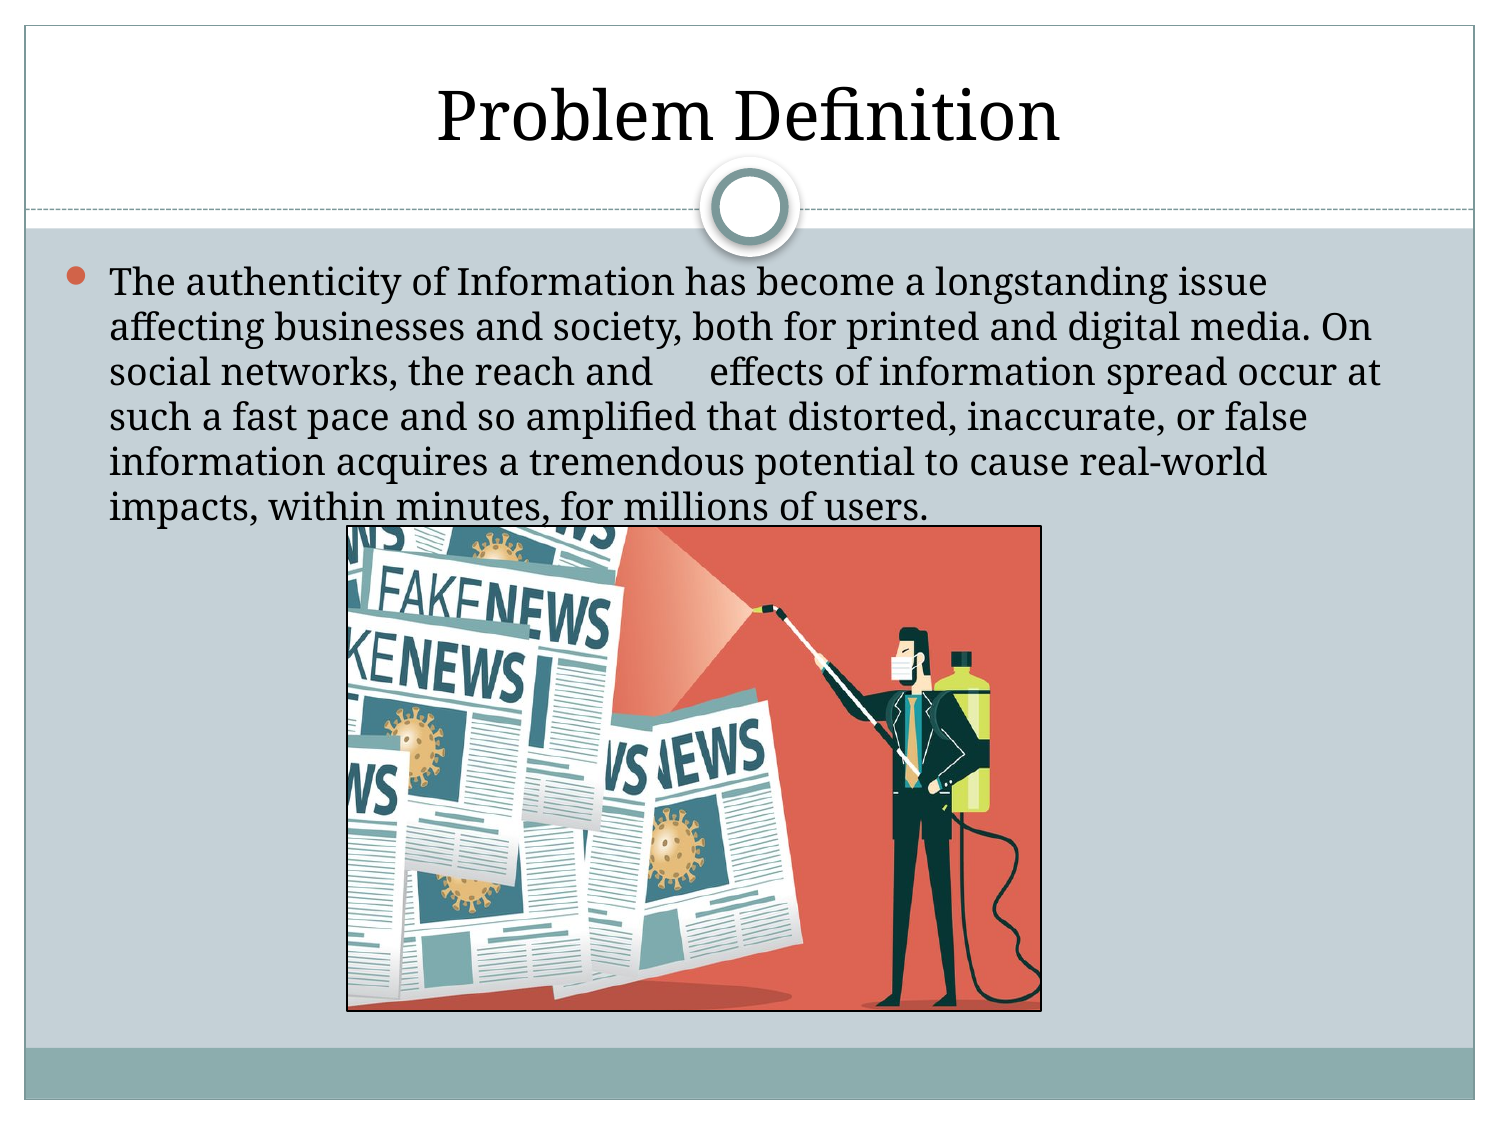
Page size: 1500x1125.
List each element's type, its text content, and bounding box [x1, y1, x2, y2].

picture [348, 526, 1041, 1011]
title Problem Definition [49, 37, 1450, 162]
list The authenticity of Information has become a longstanding issue affecting businesses and society, both for printed and digital media. On social networks, the reach and effects of information spread occur at such a fast pace and so amplified that distorted, inaccurate, or false information acquires a tremendous potential to cause real-world impacts, within minutes, for millions of users. [49, 250, 1445, 1001]
